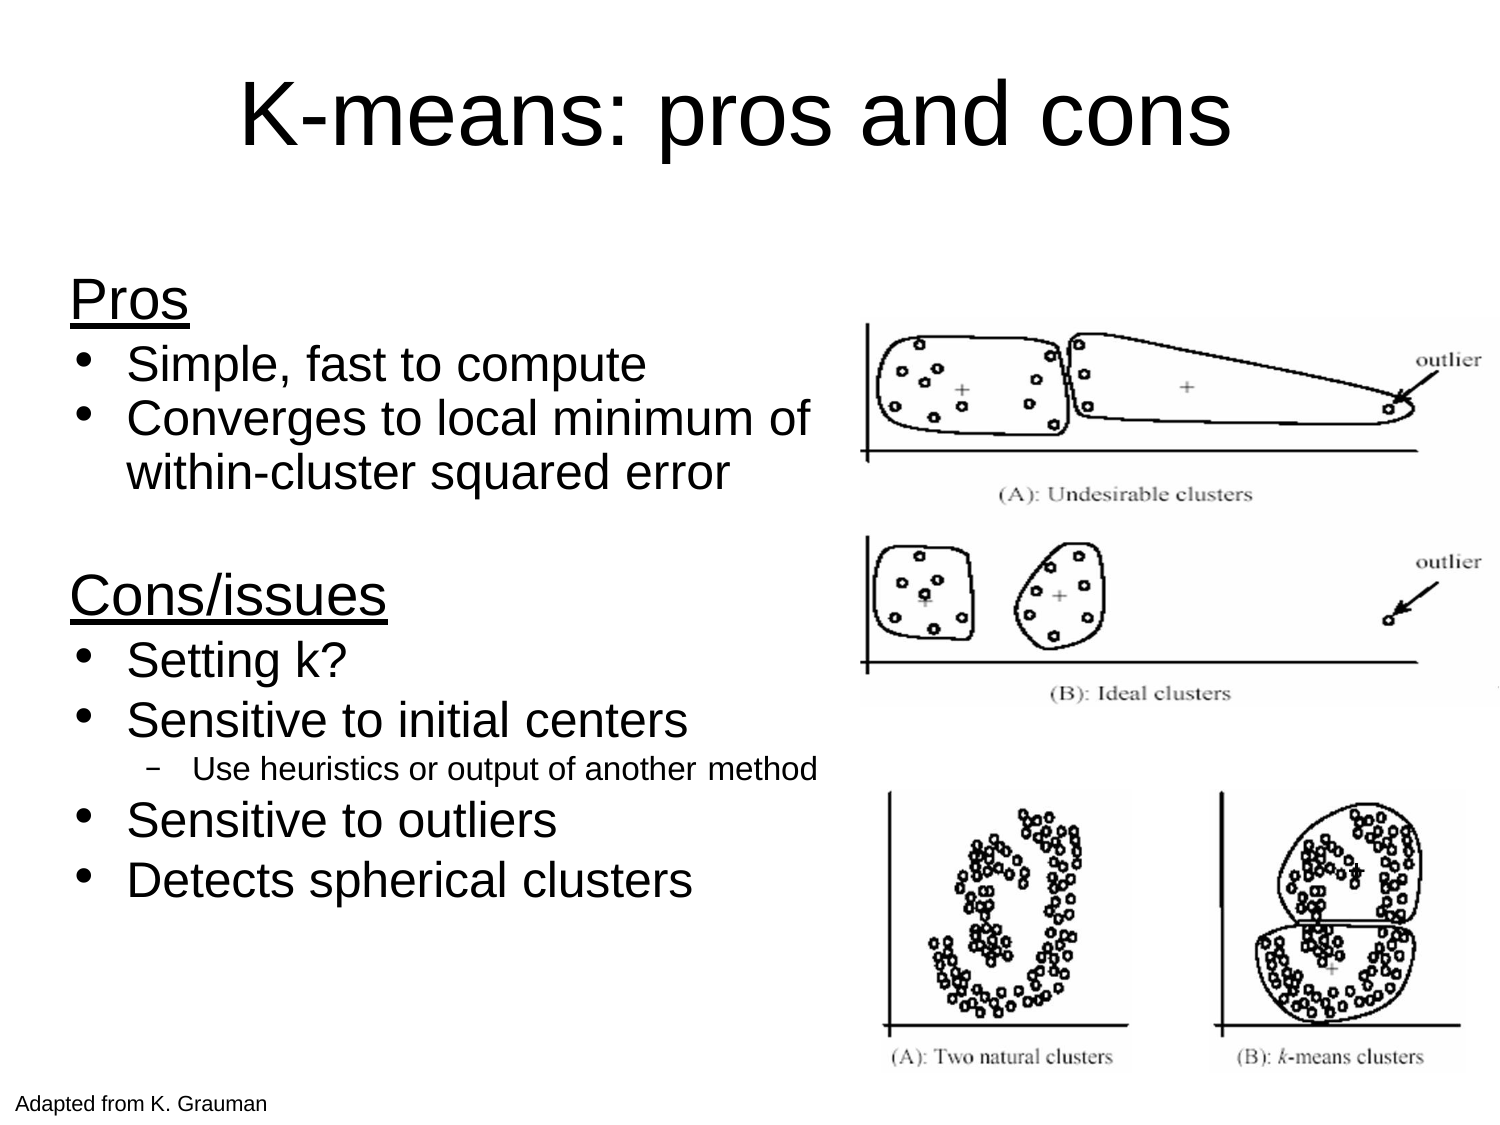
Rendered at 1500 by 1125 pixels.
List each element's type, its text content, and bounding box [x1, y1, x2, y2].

title K-means: pros and cons [236, 51, 1236, 242]
text_box Adapted from K. Grauman [12, 1087, 273, 1116]
text_box Pros Simple, fast to compute Converges to local minimum of within-cluster squared error Cons/issues Setting k? Sensitive to initial centers Use heuristics or output of another method Sensitive to outliers Detects spherical clusters [68, 259, 825, 908]
text_box [881, 789, 1132, 1073]
text_box [1209, 789, 1466, 1073]
text_box [860, 317, 1500, 707]
